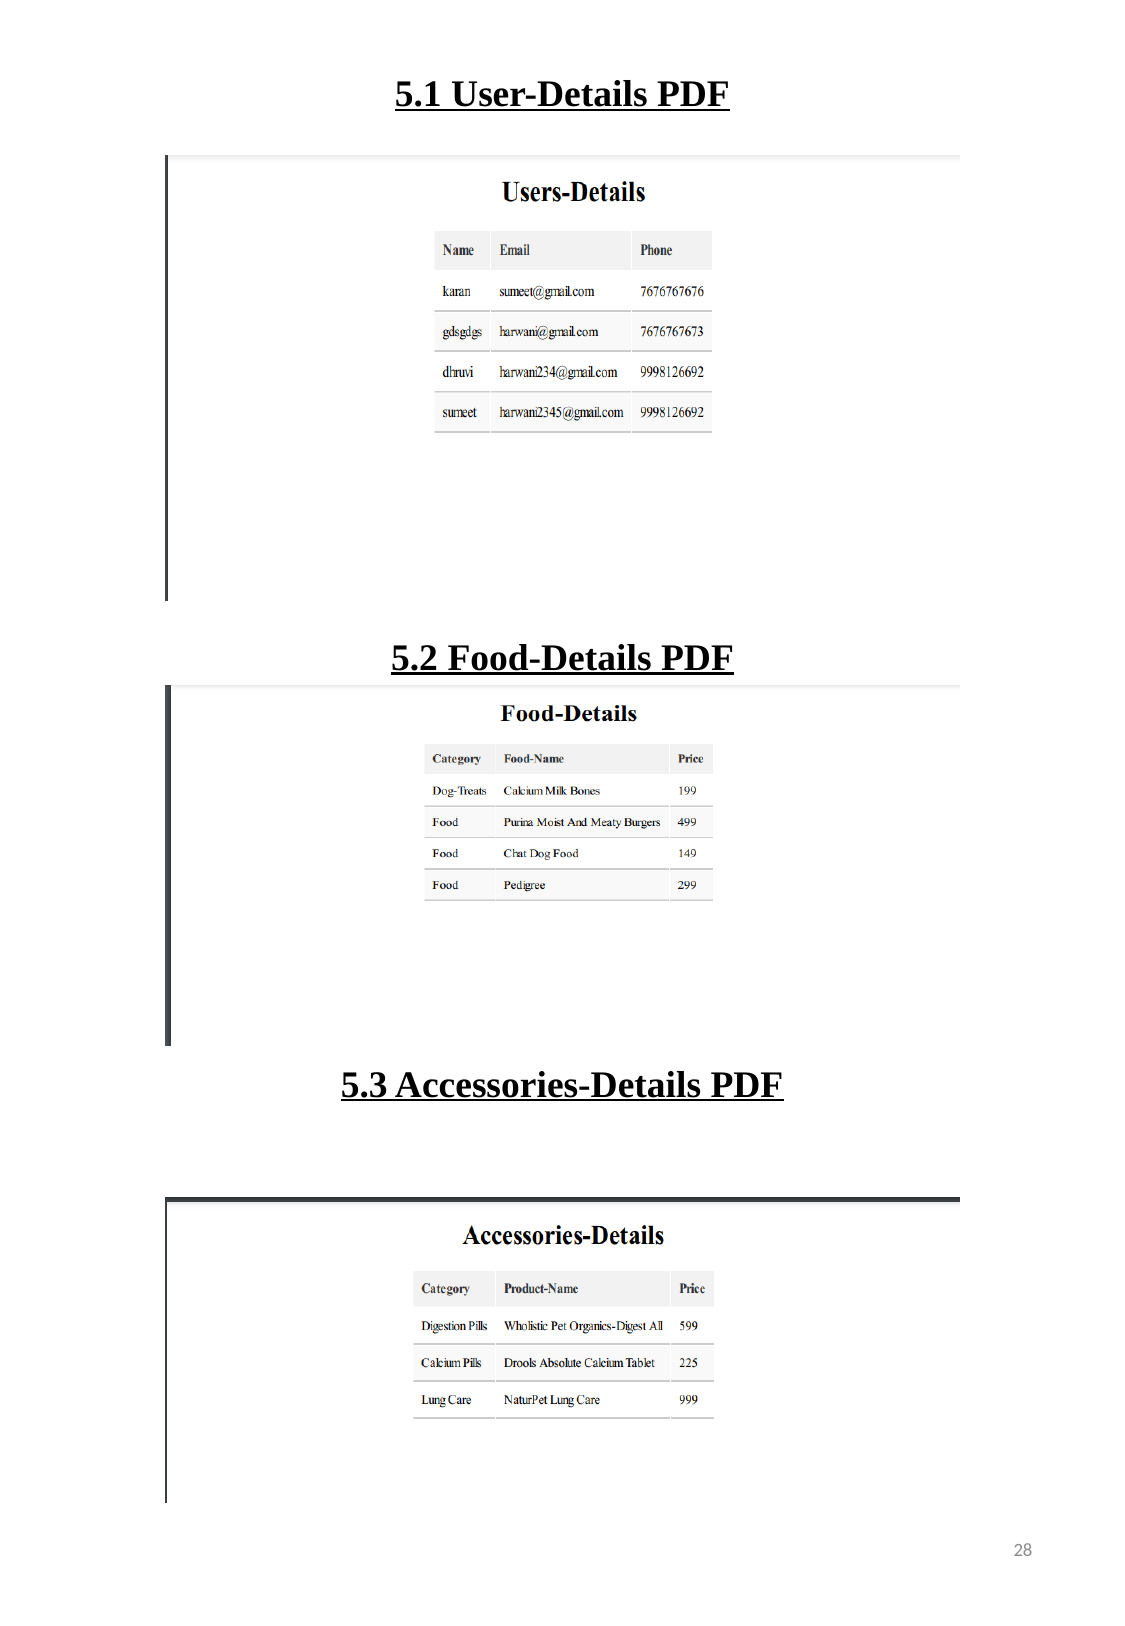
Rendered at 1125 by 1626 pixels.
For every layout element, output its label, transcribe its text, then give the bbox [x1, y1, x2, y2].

title 5.1 User-Details PDF [77, 33, 1048, 156]
text_box 5.2 Food-Details PDF [77, 501, 1048, 816]
picture [164, 155, 960, 601]
picture [164, 1197, 960, 1507]
slide_number 28 [794, 1506, 1048, 1593]
text_box 5.3 Accessories-Details PDF [77, 1045, 1048, 1125]
picture [164, 685, 960, 1046]
